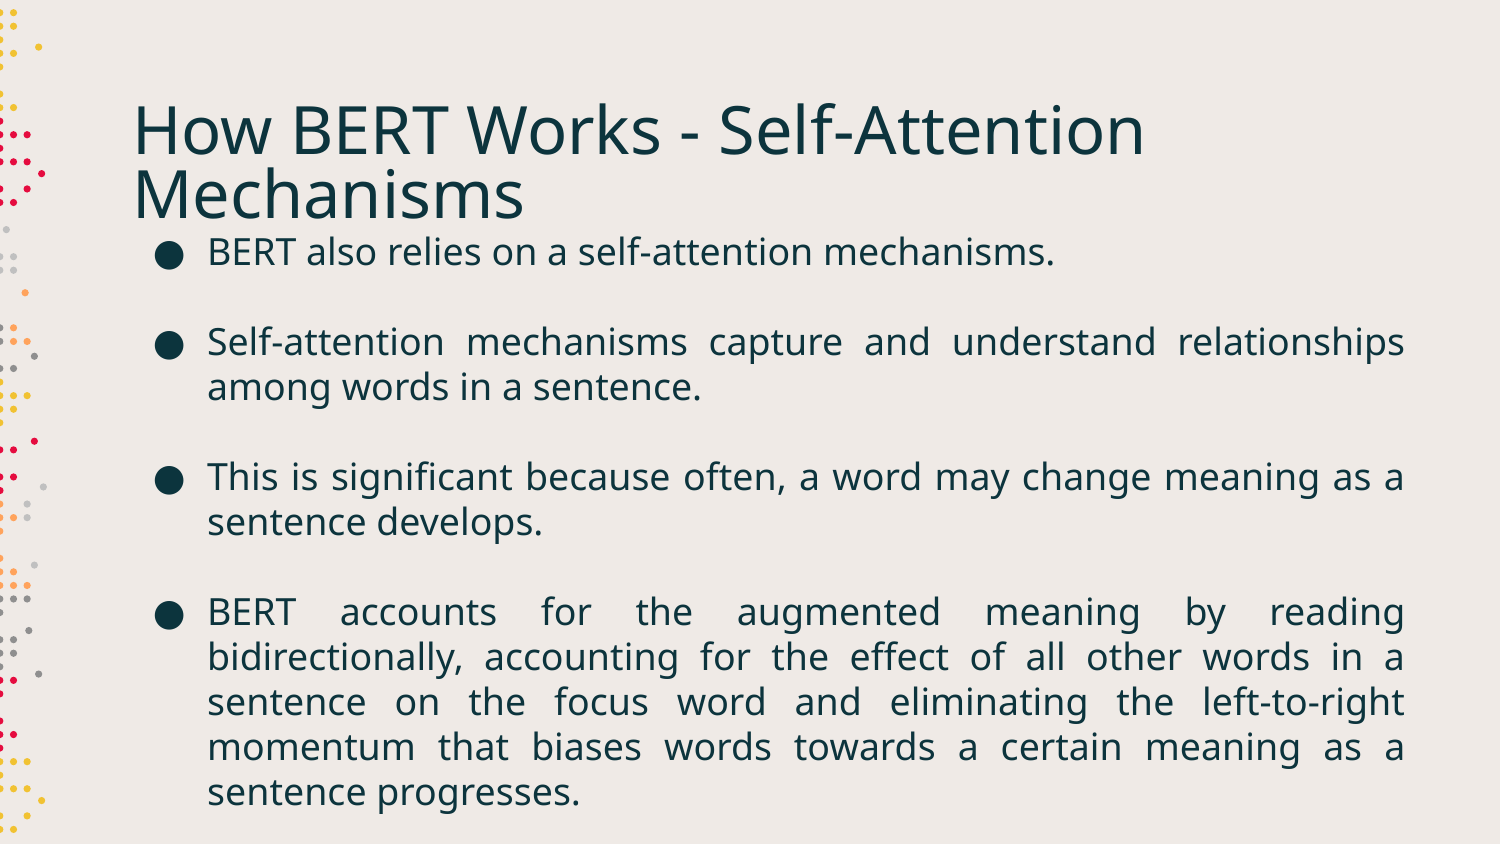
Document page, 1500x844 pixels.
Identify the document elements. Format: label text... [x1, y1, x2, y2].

subtitle BERT also relies on a self-attention mechanisms. Self-attention mechanisms capture and understand relationships among words in a sentence. This is significant because often, a word may change meaning as a sentence develops. BERT accounts for the augmented meaning by reading bidirectionally, accounting for the effect of all other words in a sentence on the focus word and eliminating the left-to-right momentum that biases words towards a certain meaning as a sentence progresses. [116, 213, 1422, 772]
title How BERT Works - Self-Attention Mechanisms [116, 88, 1381, 190]
